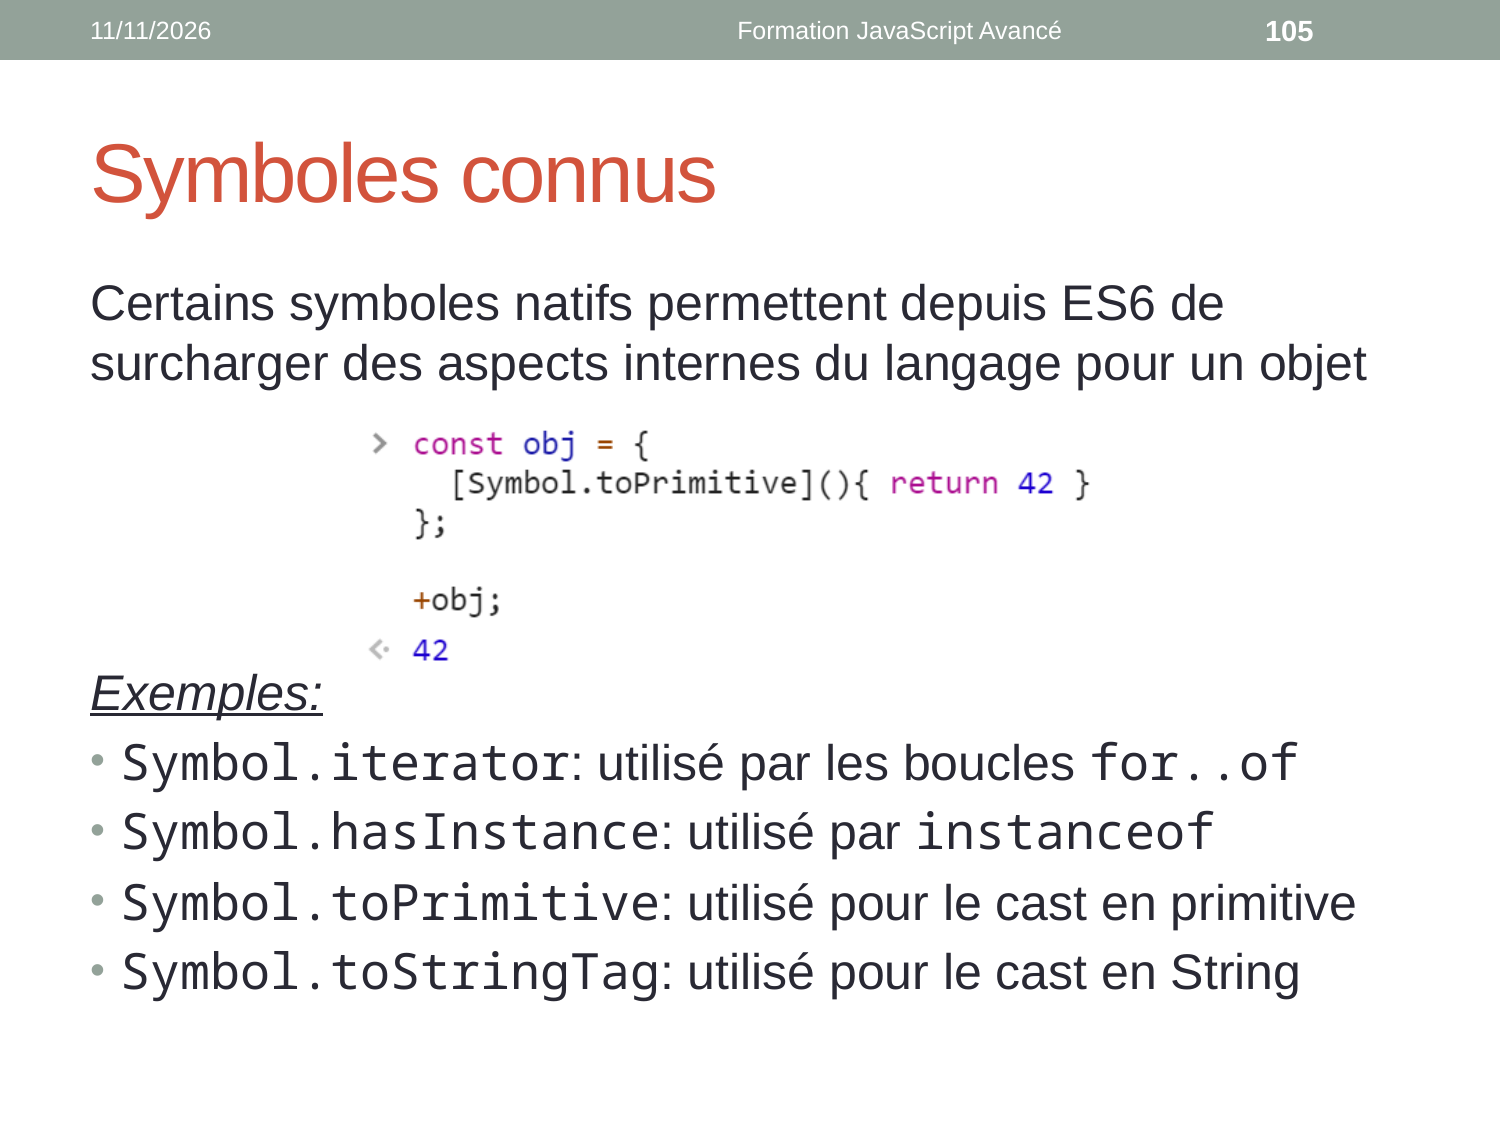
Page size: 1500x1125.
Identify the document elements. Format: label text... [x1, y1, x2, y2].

footer Formation JavaScript Avancé [562, 3, 1238, 57]
slide_number 105 [1250, 3, 1425, 57]
picture [359, 417, 1112, 670]
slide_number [75, 3, 550, 57]
title Symboles connus [75, 87, 1425, 250]
list Certains symboles natifs permettent depuis ES6 de surcharger des aspects internes du langage pour un objet Exemples: Symbol.iterator: utilisé par les boucles for..of Symbol.hasInstance: utilisé par instanceof Symbol.toPrimitive: utilisé pour le cast en primitive Symbol.toStringTag: utilisé pour le cast en String [75, 262, 1425, 1063]
